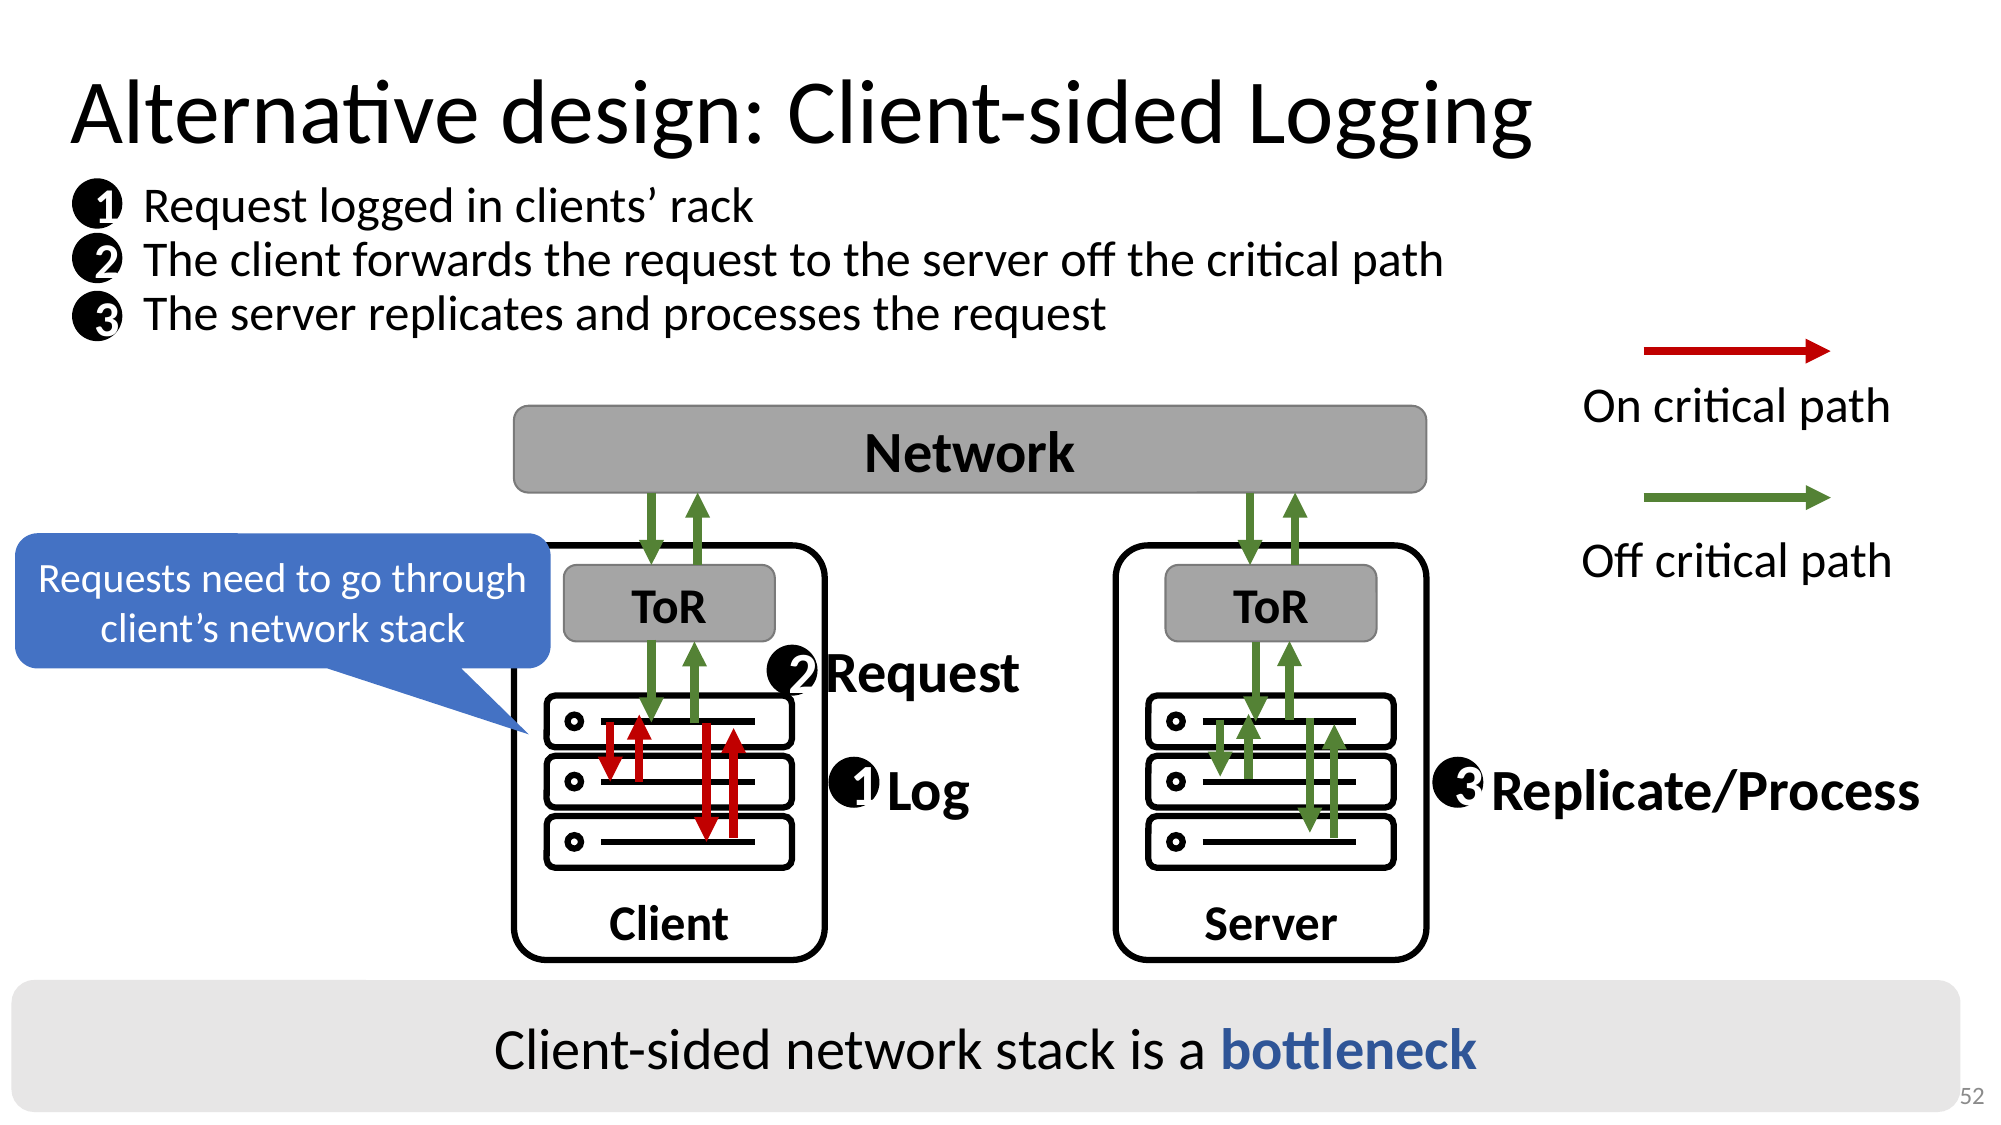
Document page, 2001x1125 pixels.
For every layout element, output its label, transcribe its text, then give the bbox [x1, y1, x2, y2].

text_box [828, 744, 1024, 831]
text_box On critical path [1503, 365, 1971, 440]
text_box Request logged in clients’ rack The client forwards the request to the server off the critical path The server replicates and processes the request [128, 172, 1521, 349]
text_box 1 [71, 177, 124, 230]
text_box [1115, 545, 1427, 960]
text_box 2 [71, 231, 124, 285]
text_box Network [512, 404, 1428, 494]
text_box Off critical path [1503, 520, 1971, 595]
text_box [766, 627, 1056, 714]
text_box Client-sided network stack is a bottleneck [11, 979, 1961, 1113]
text_box Requests need to go through client’s network stack [13, 532, 549, 731]
text_box 3 [71, 289, 124, 343]
slide_number 52 [1550, 1065, 2000, 1125]
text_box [1432, 744, 1954, 831]
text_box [513, 545, 825, 960]
title Alternative design: Client-sided Logging [55, 5, 1781, 223]
